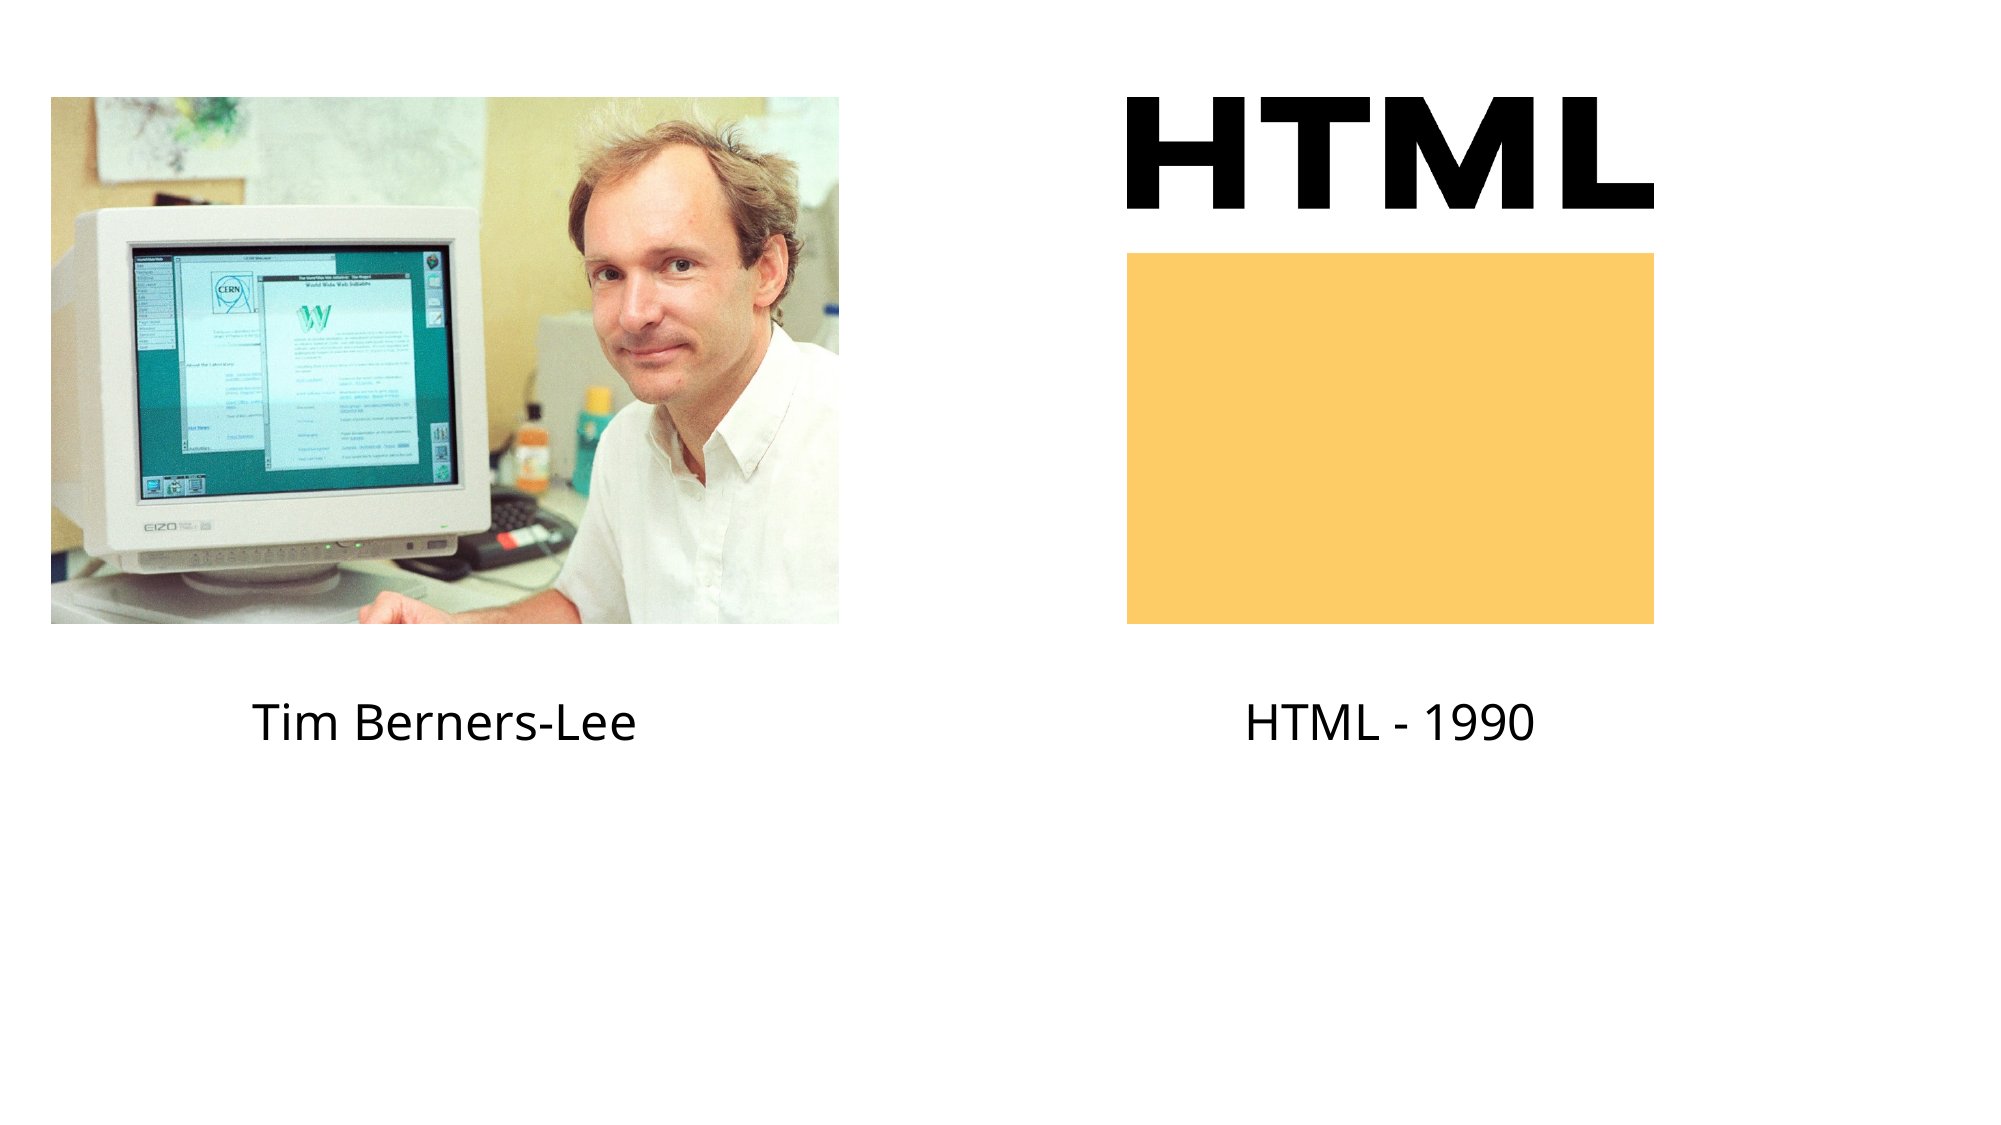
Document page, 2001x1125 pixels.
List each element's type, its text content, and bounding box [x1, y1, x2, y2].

text_box HTML - 1990 [1229, 682, 1552, 758]
picture [1127, 97, 1654, 624]
text_box Tim Berners-Lee [237, 682, 653, 758]
picture [51, 97, 839, 624]
